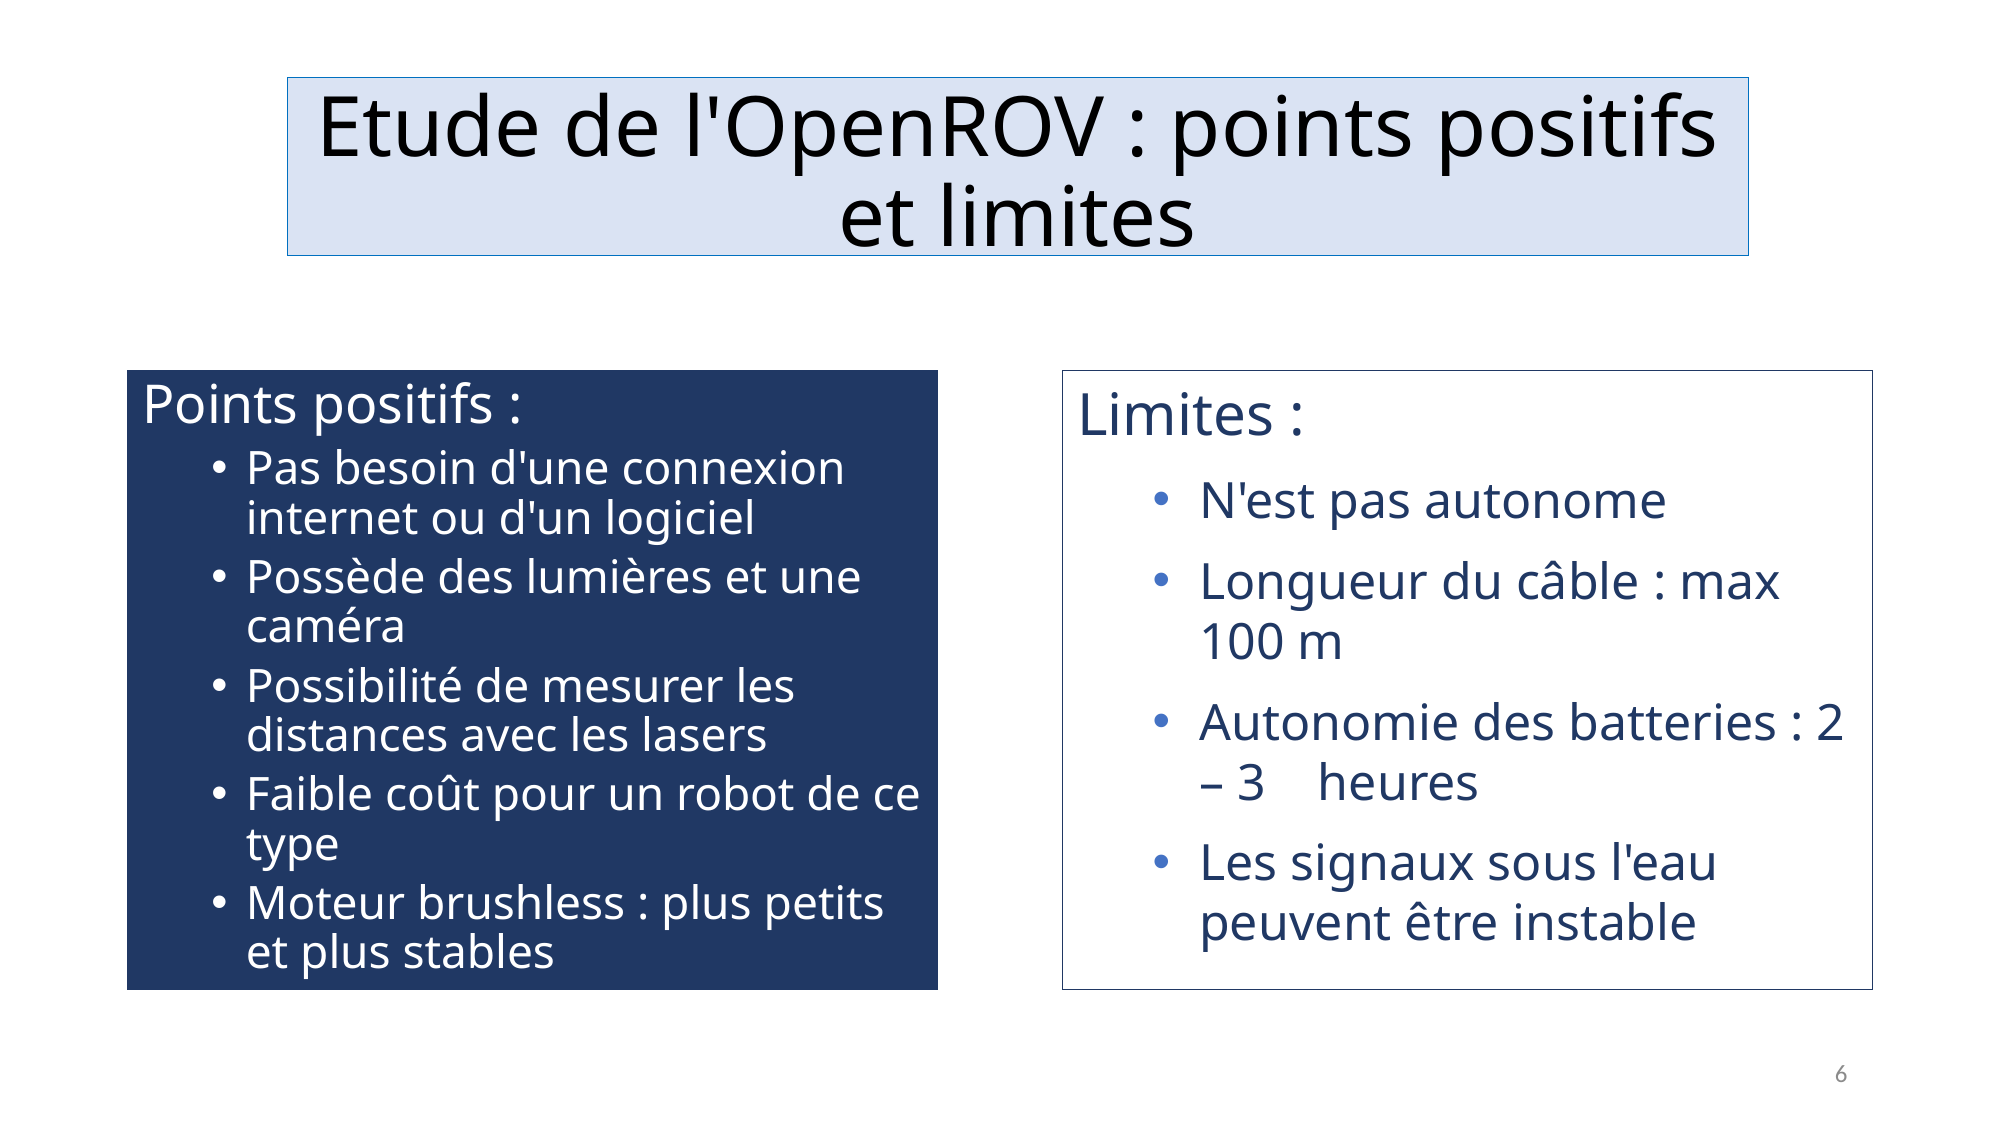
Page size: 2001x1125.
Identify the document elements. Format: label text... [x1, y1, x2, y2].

slide_number 6 [1412, 1042, 1863, 1103]
text_box Limites : N'est pas autonome Longueur du câble : max 100 m Autonomie des batteries : 2 – 3 heures Les signaux sous l'eau peuvent être instable [1062, 370, 1873, 990]
text_box Etude de l'OpenROV : points positifs et limites [287, 77, 1749, 256]
text_box Points positifs : Pas besoin d'une connexion internet ou d'un logiciel Possède des lumières et une caméra Possibilité de mesurer les distances avec les lasers Faible coût pour un robot de ce type Moteur brushless : plus petits et plus stables [127, 370, 938, 990]
